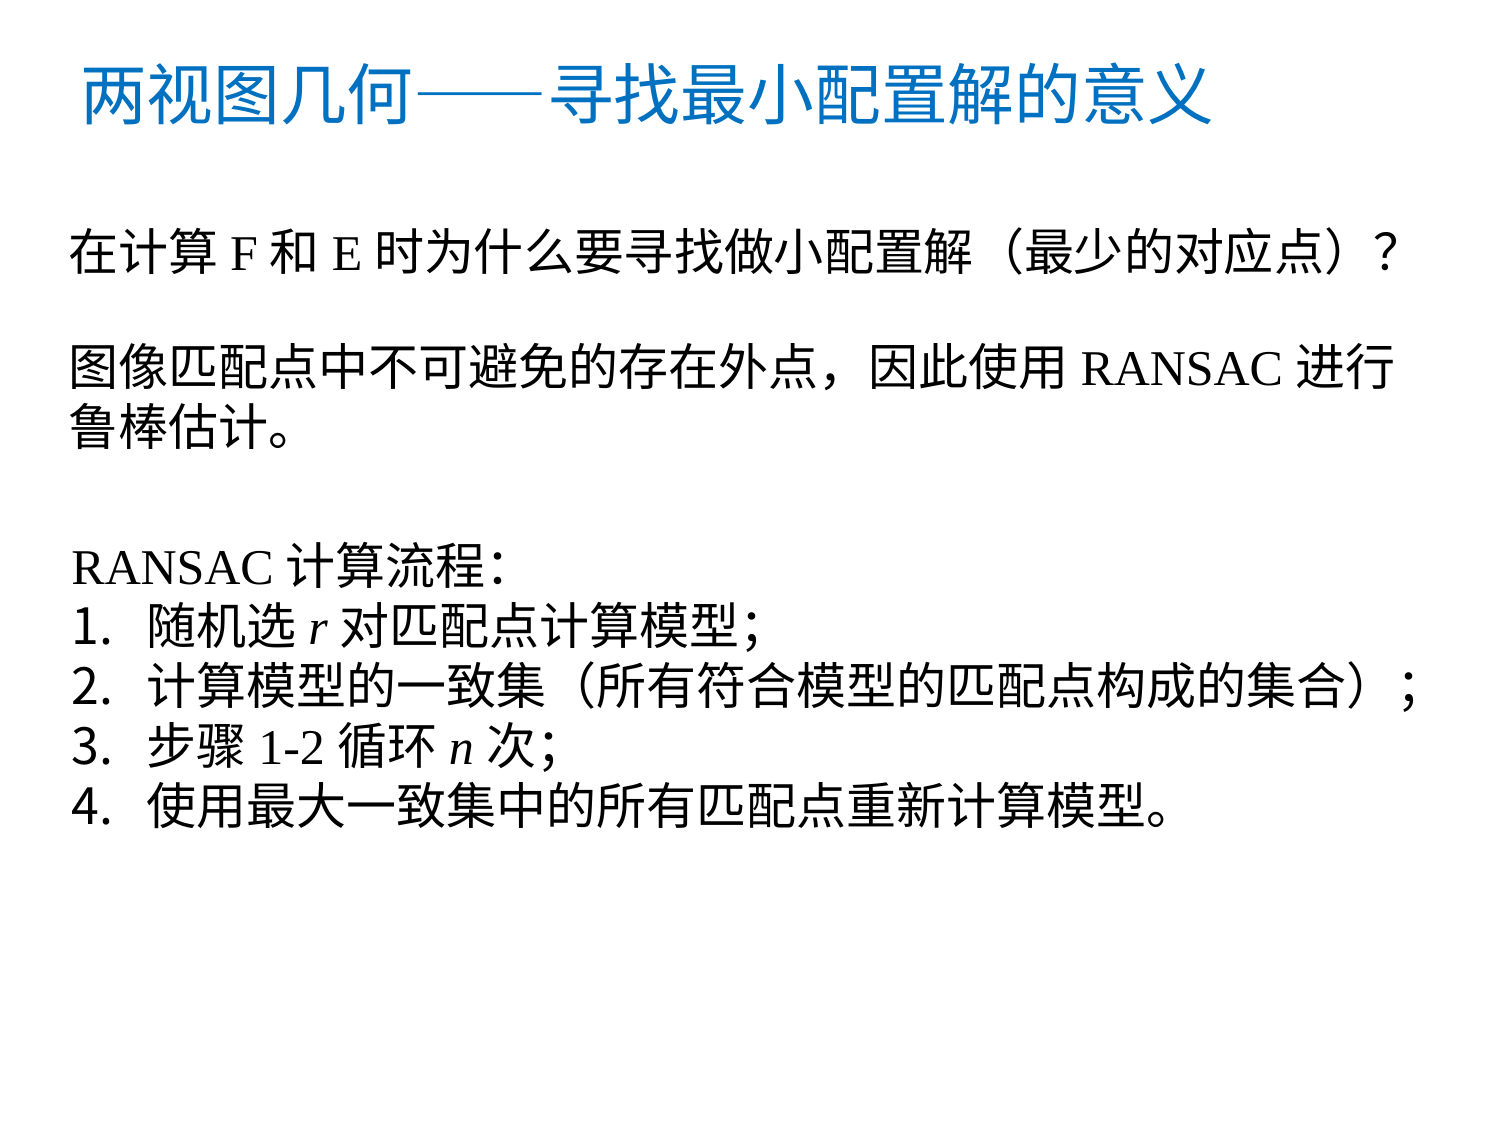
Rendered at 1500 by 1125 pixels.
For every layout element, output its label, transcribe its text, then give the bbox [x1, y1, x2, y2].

text_box 图像匹配点中不可避免的存在外点，因此使用RANSAC进行鲁棒估计。 [53, 327, 1444, 468]
text_box RANSAC计算流程： 随机选r对匹配点计算模型； 计算模型的一致集（所有符合模型的匹配点构成的集合）； 步骤1-2循环n次； 使用最大一致集中的所有匹配点重新计算模型。 [56, 527, 1483, 882]
text_box 在计算F和E时为什么要寻找做小配置解（最少的对应点）？ [53, 213, 1443, 303]
title 两视图几何——寻找最小配置解的意义 [64, 54, 1415, 185]
